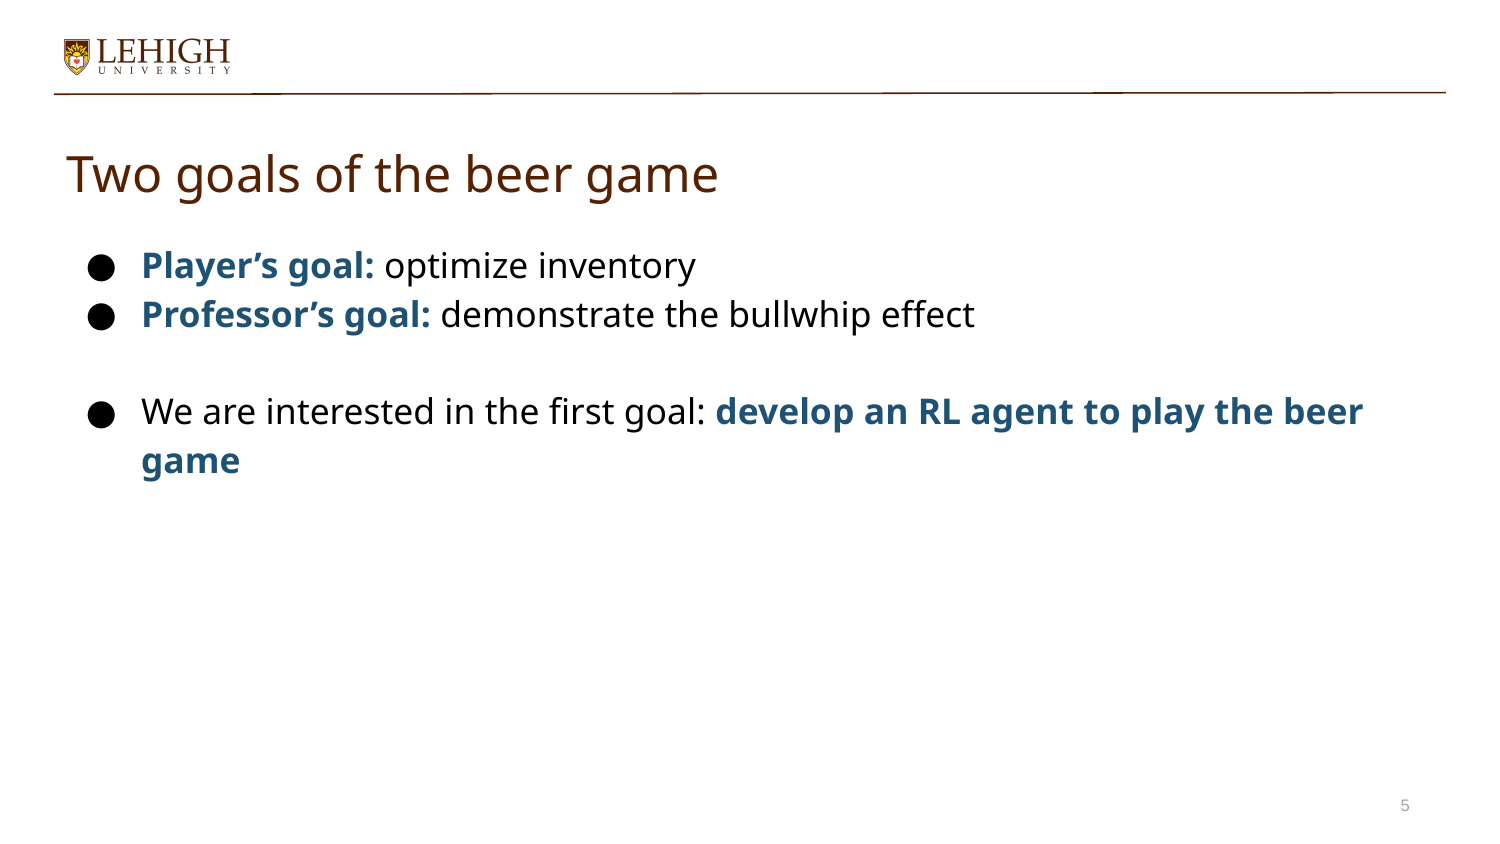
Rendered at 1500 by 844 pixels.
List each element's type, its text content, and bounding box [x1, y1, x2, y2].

title Two goals of the beer game [51, 127, 925, 221]
list Player’s goal: optimize inventory Professor’s goal: demonstrate the bullwhip effect We are interested in the first goal: develop an RL agent to play the beer game [51, 221, 1405, 691]
picture [53, 28, 240, 87]
